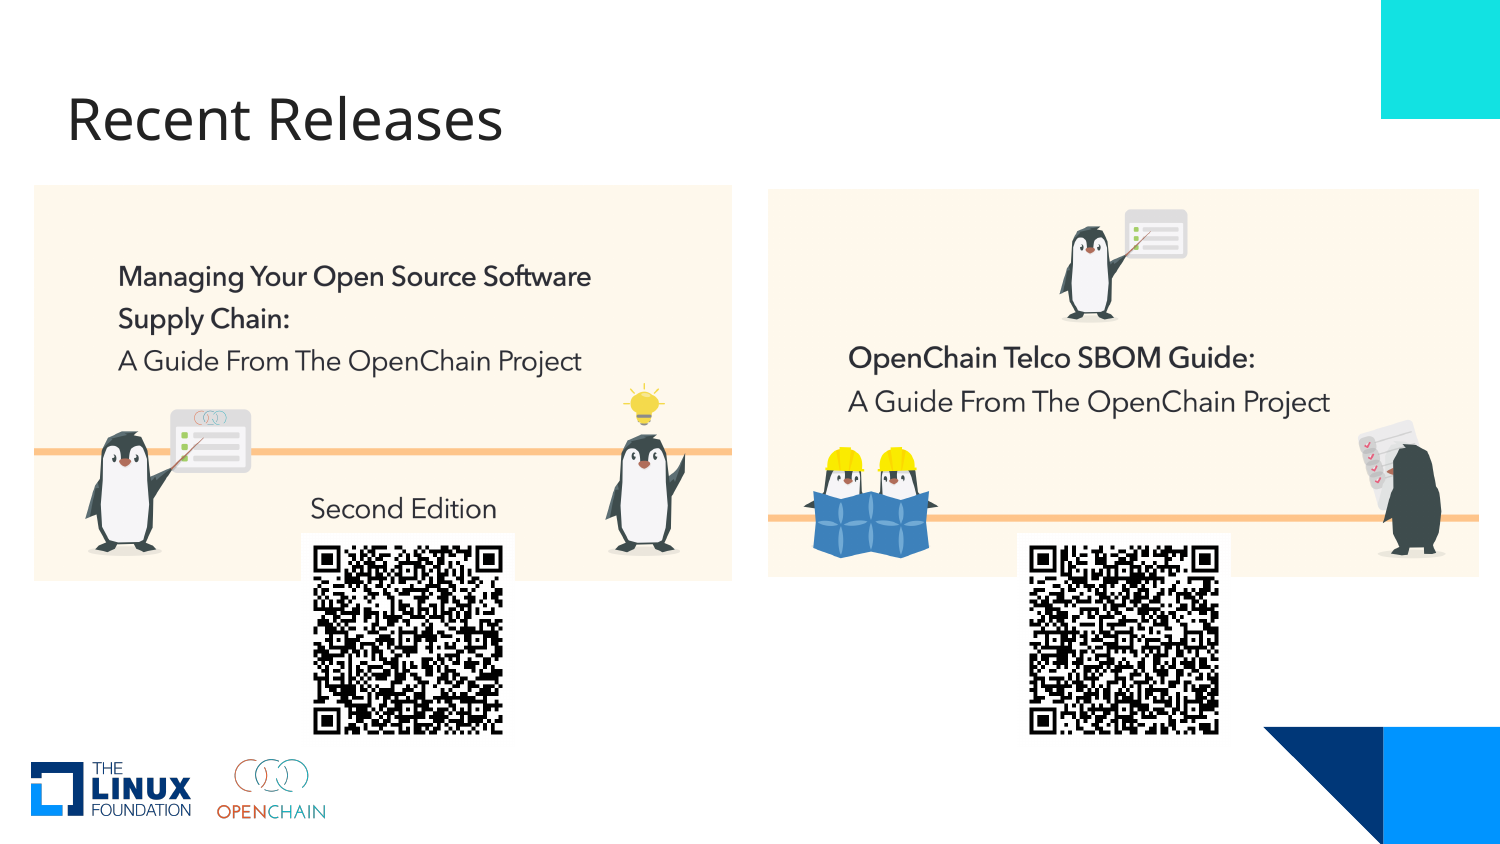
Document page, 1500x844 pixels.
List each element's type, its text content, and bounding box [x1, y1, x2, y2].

picture [31, 762, 191, 816]
title Recent Releases [51, 67, 1449, 167]
picture [768, 189, 1479, 747]
picture [34, 185, 732, 747]
picture [215, 757, 327, 821]
